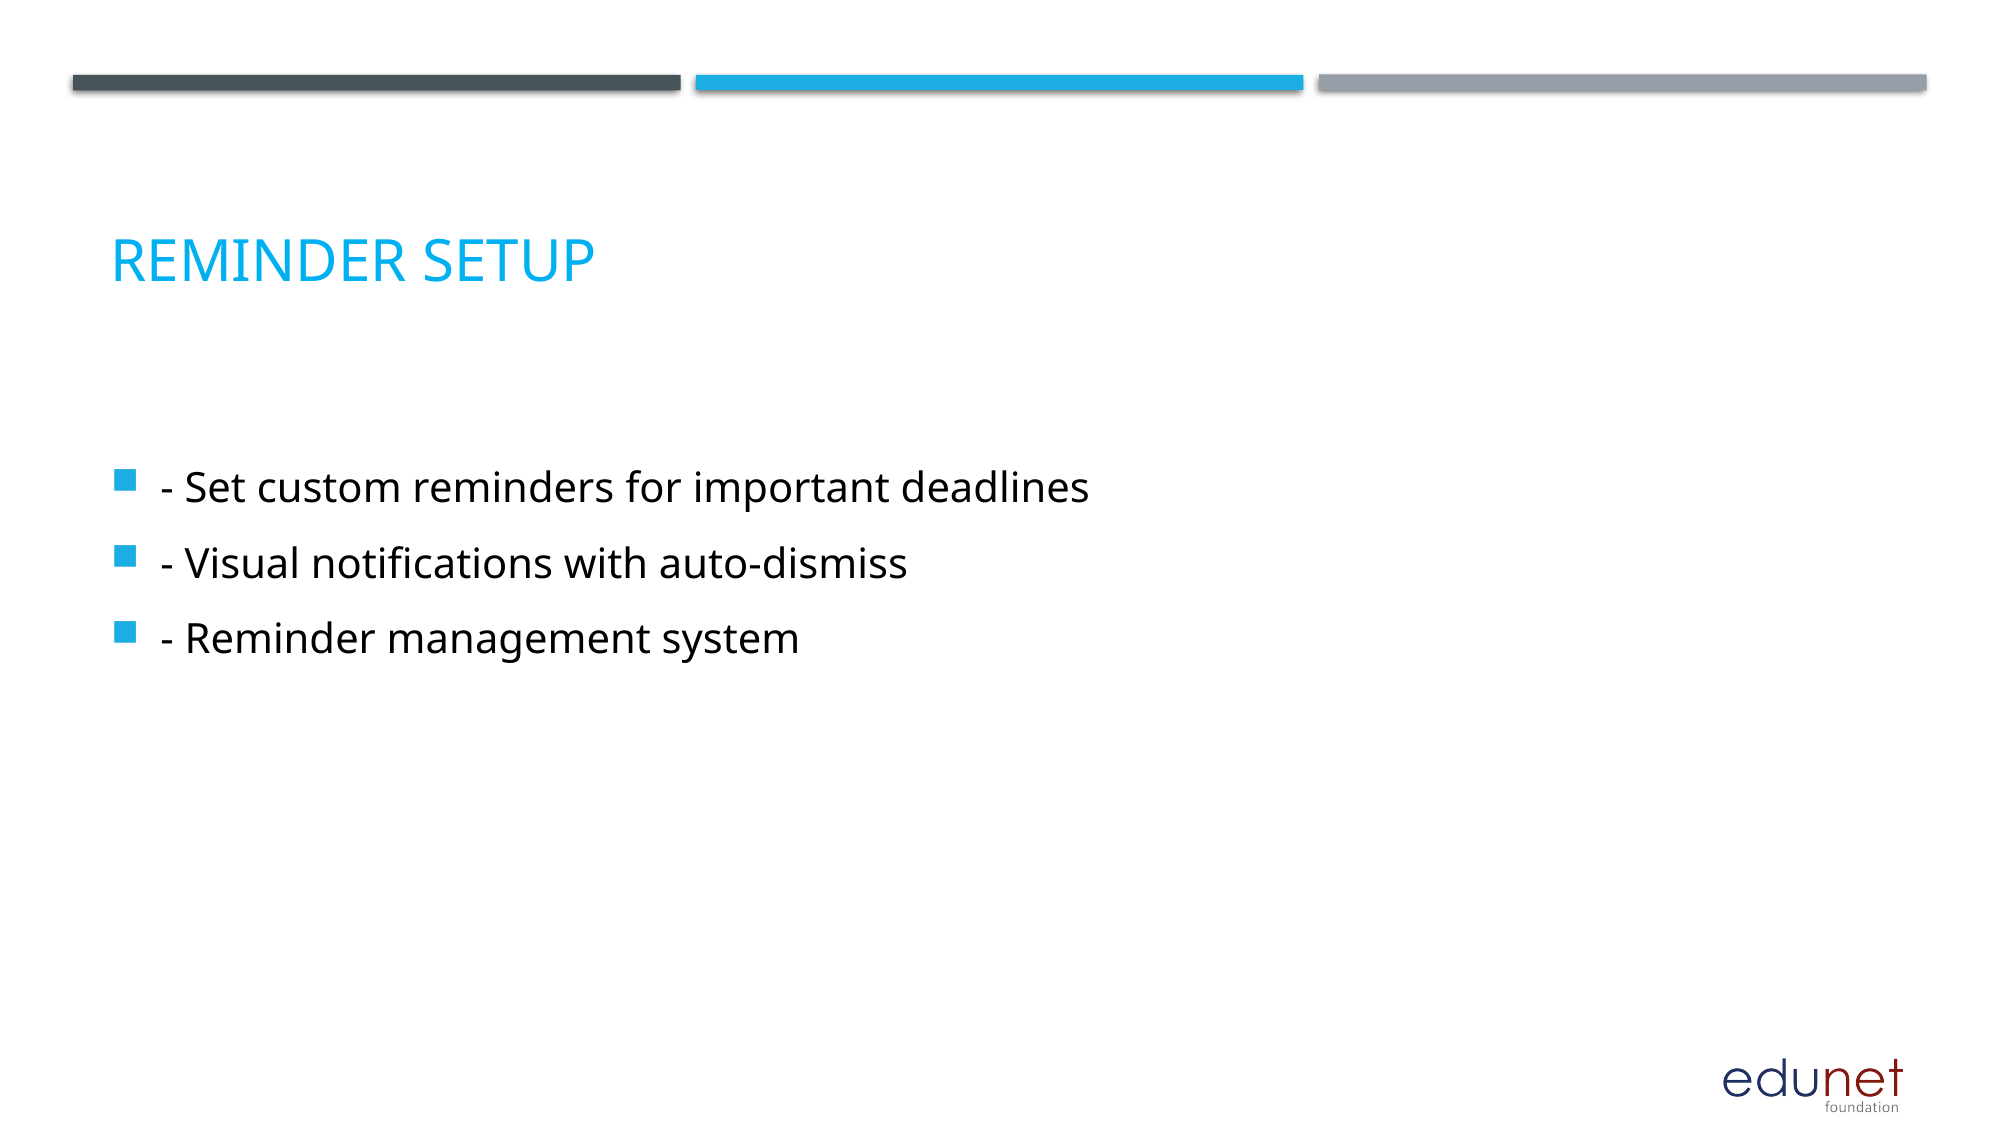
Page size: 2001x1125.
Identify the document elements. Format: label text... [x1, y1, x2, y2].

picture [1719, 1056, 1905, 1116]
list - Set custom reminders for important deadlines - Visual notifications with auto-dismiss - Reminder management system [95, 213, 1905, 981]
